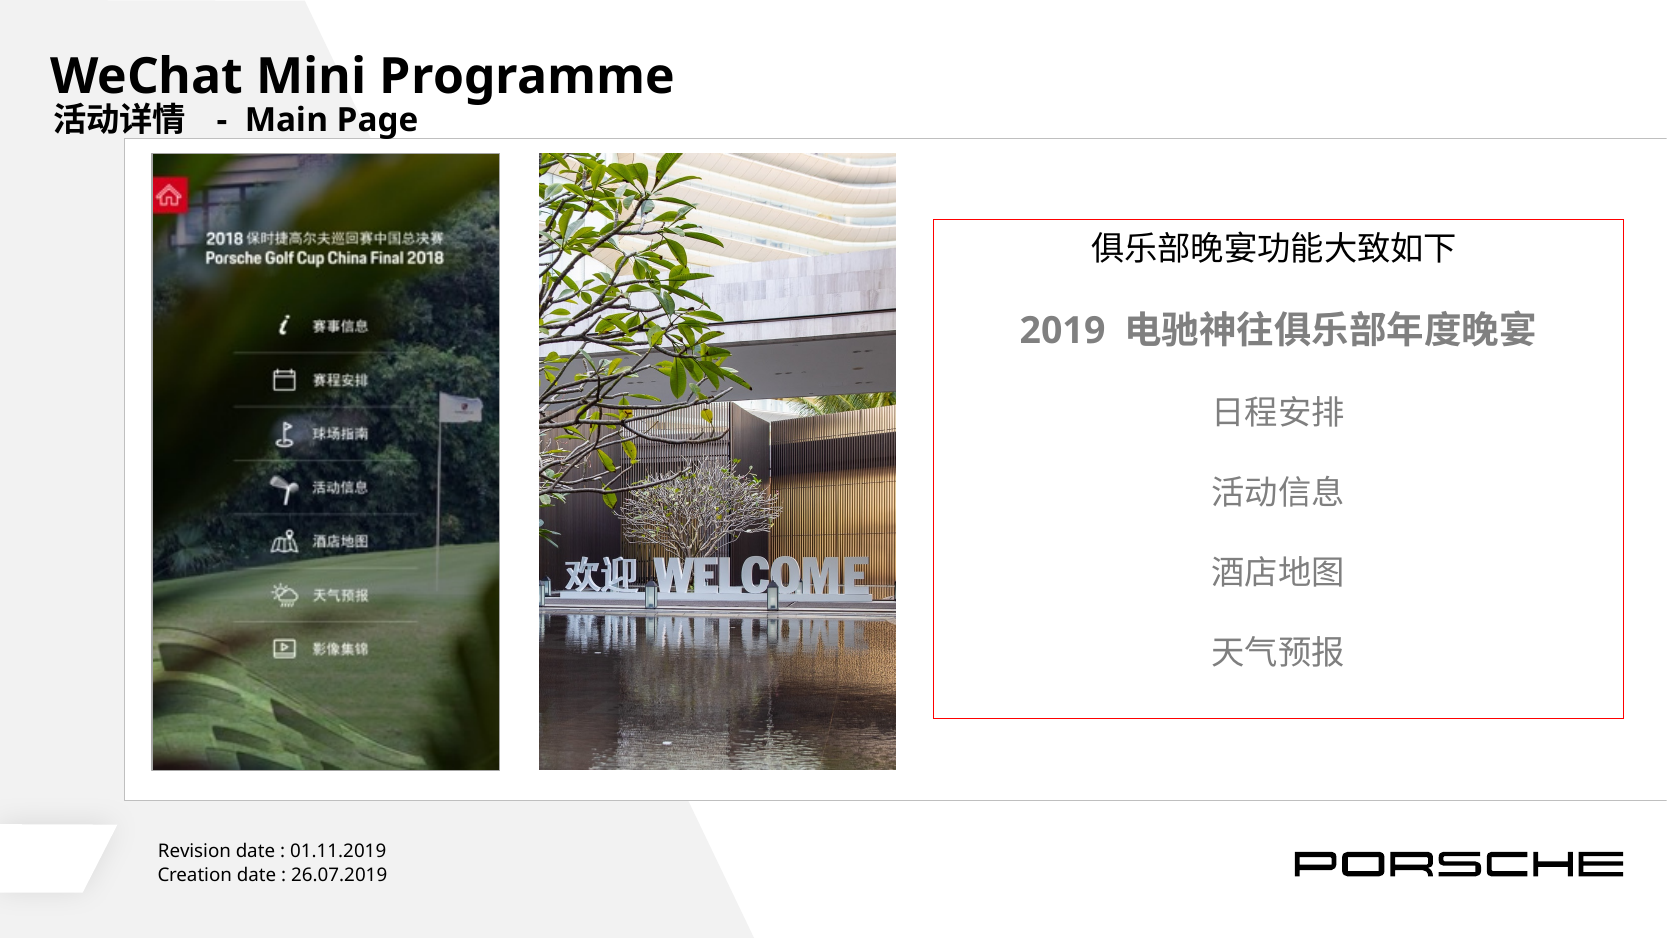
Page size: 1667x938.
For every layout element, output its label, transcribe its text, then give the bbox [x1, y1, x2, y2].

text_box 活动详情 - Main Page [38, 65, 1501, 170]
text_box 俱乐部晚宴功能大致如下 2019 电驰神往俱乐部年度晚宴 日程安排 活动信息 酒店地图 天气预报 [933, 219, 1624, 719]
title WeChat Mini Programme [49, 42, 1624, 105]
picture [539, 153, 896, 770]
picture [152, 153, 500, 770]
